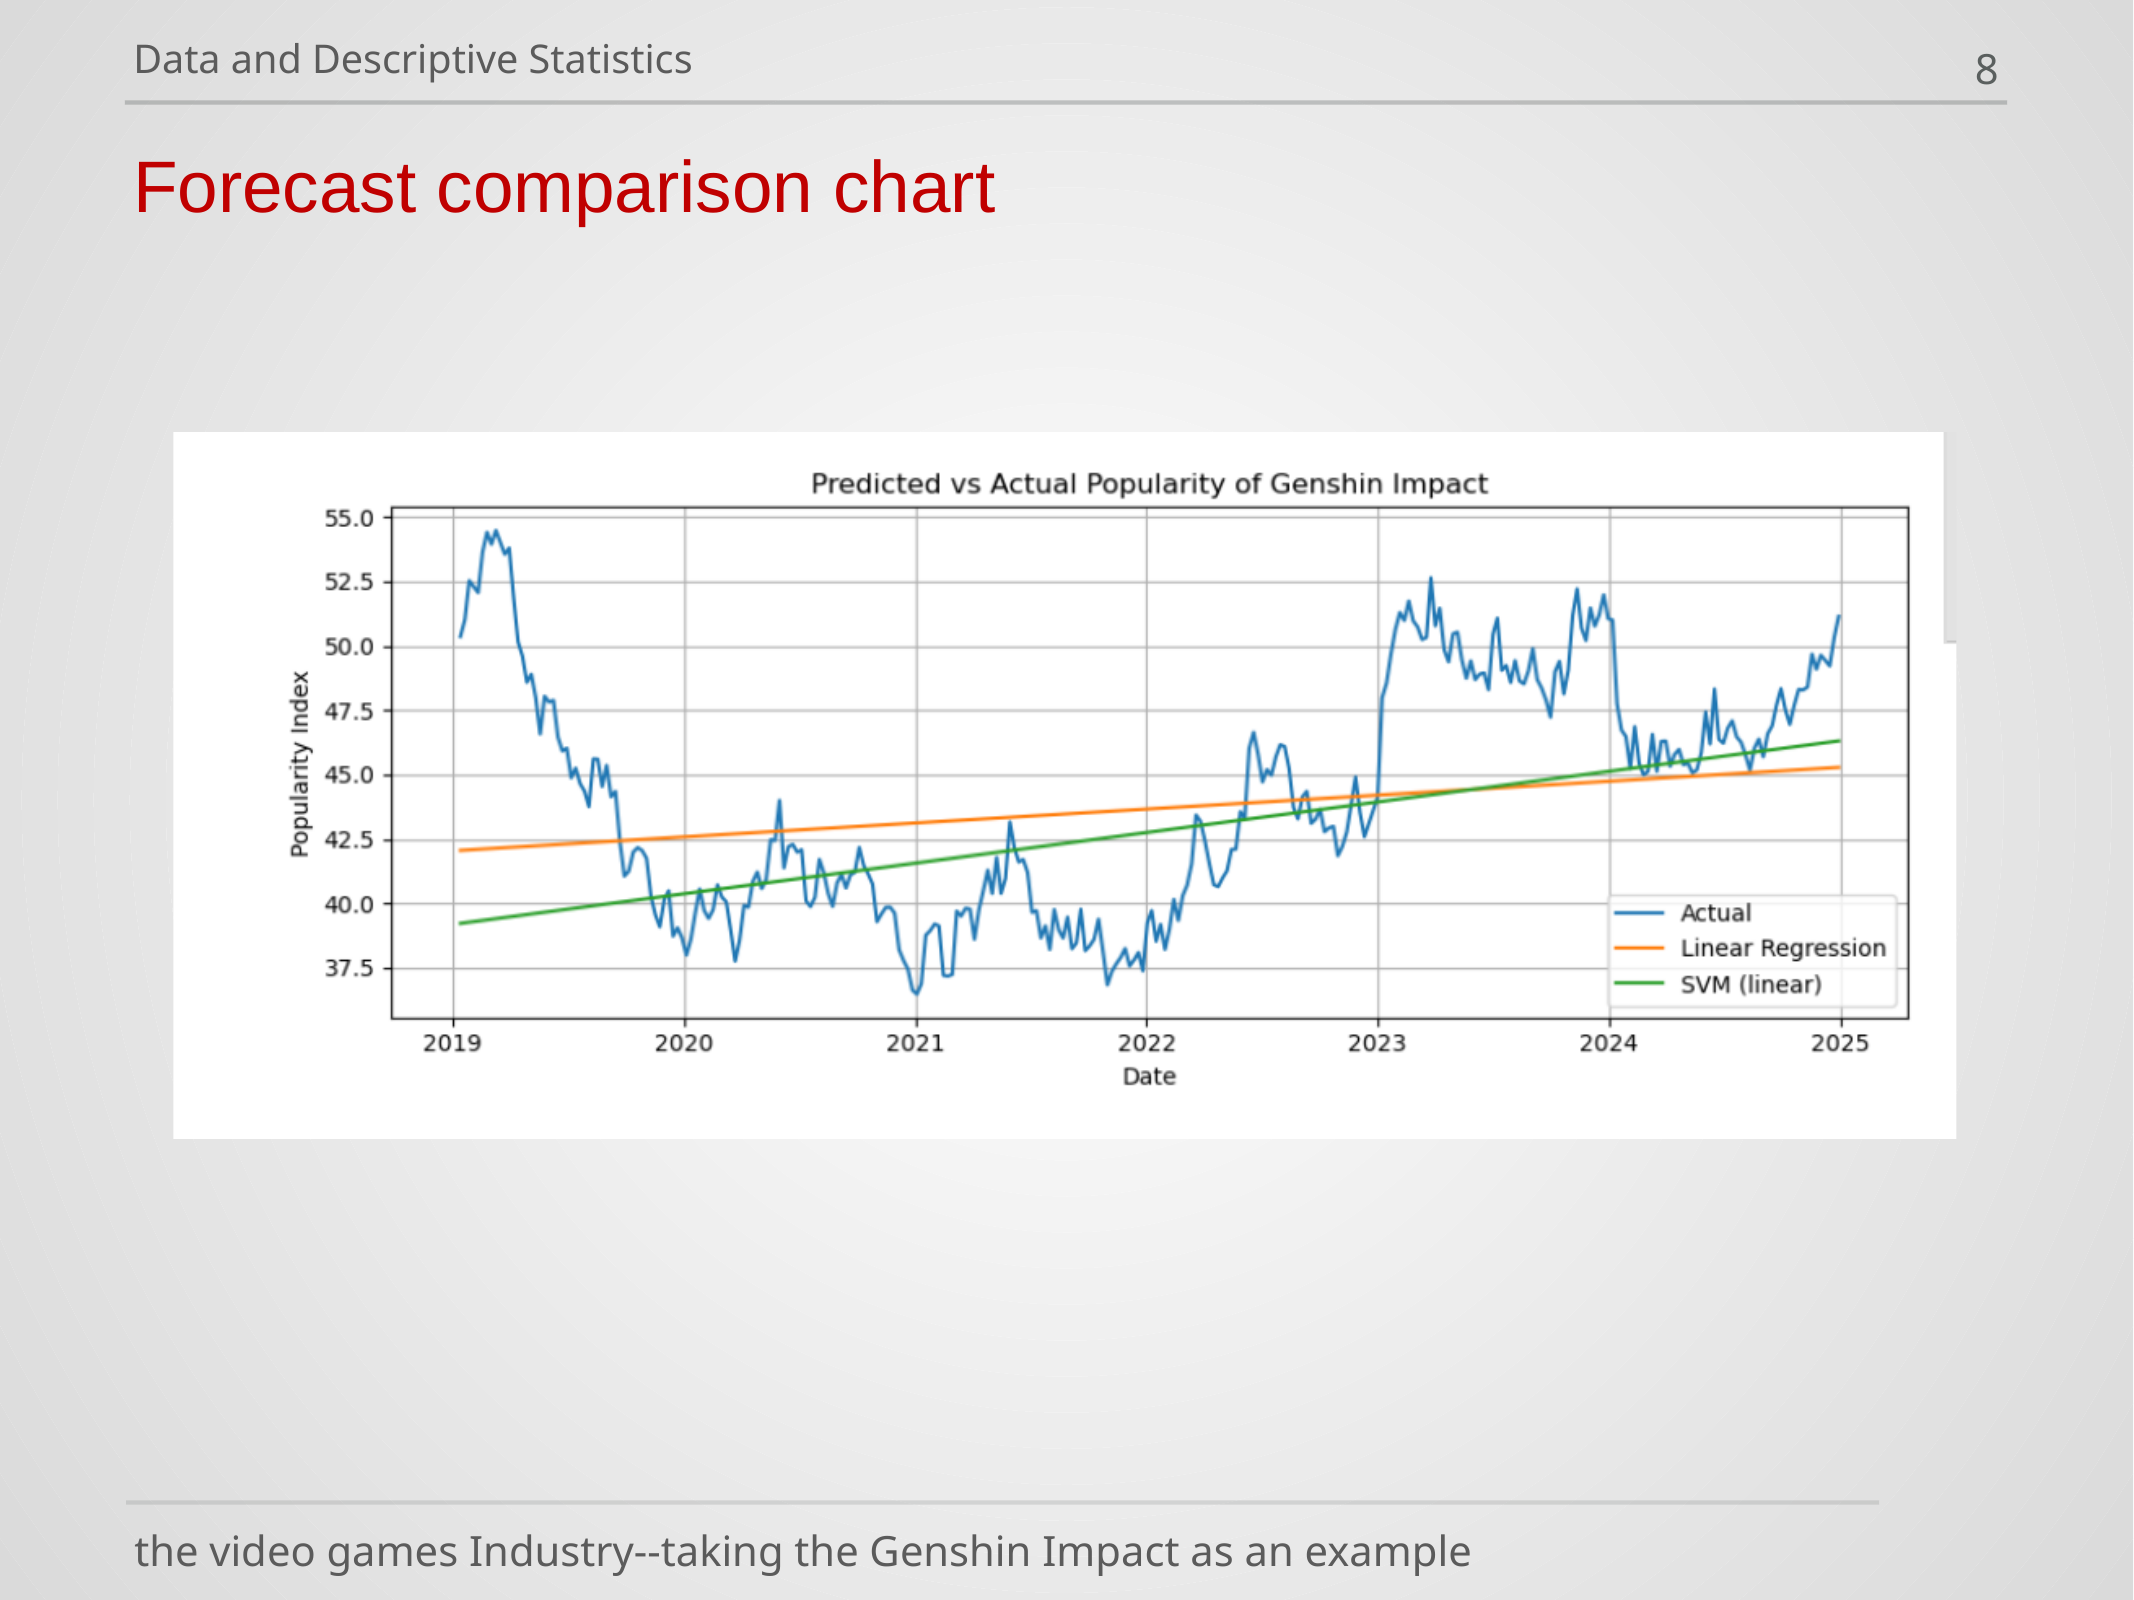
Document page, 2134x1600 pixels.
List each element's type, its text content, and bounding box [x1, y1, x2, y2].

title Forecast comparison chart [124, 130, 2006, 251]
slide_number 8 [1941, 34, 2008, 101]
text_box Data and Descriptive Statistics [125, 34, 1865, 101]
picture [173, 431, 1957, 1139]
